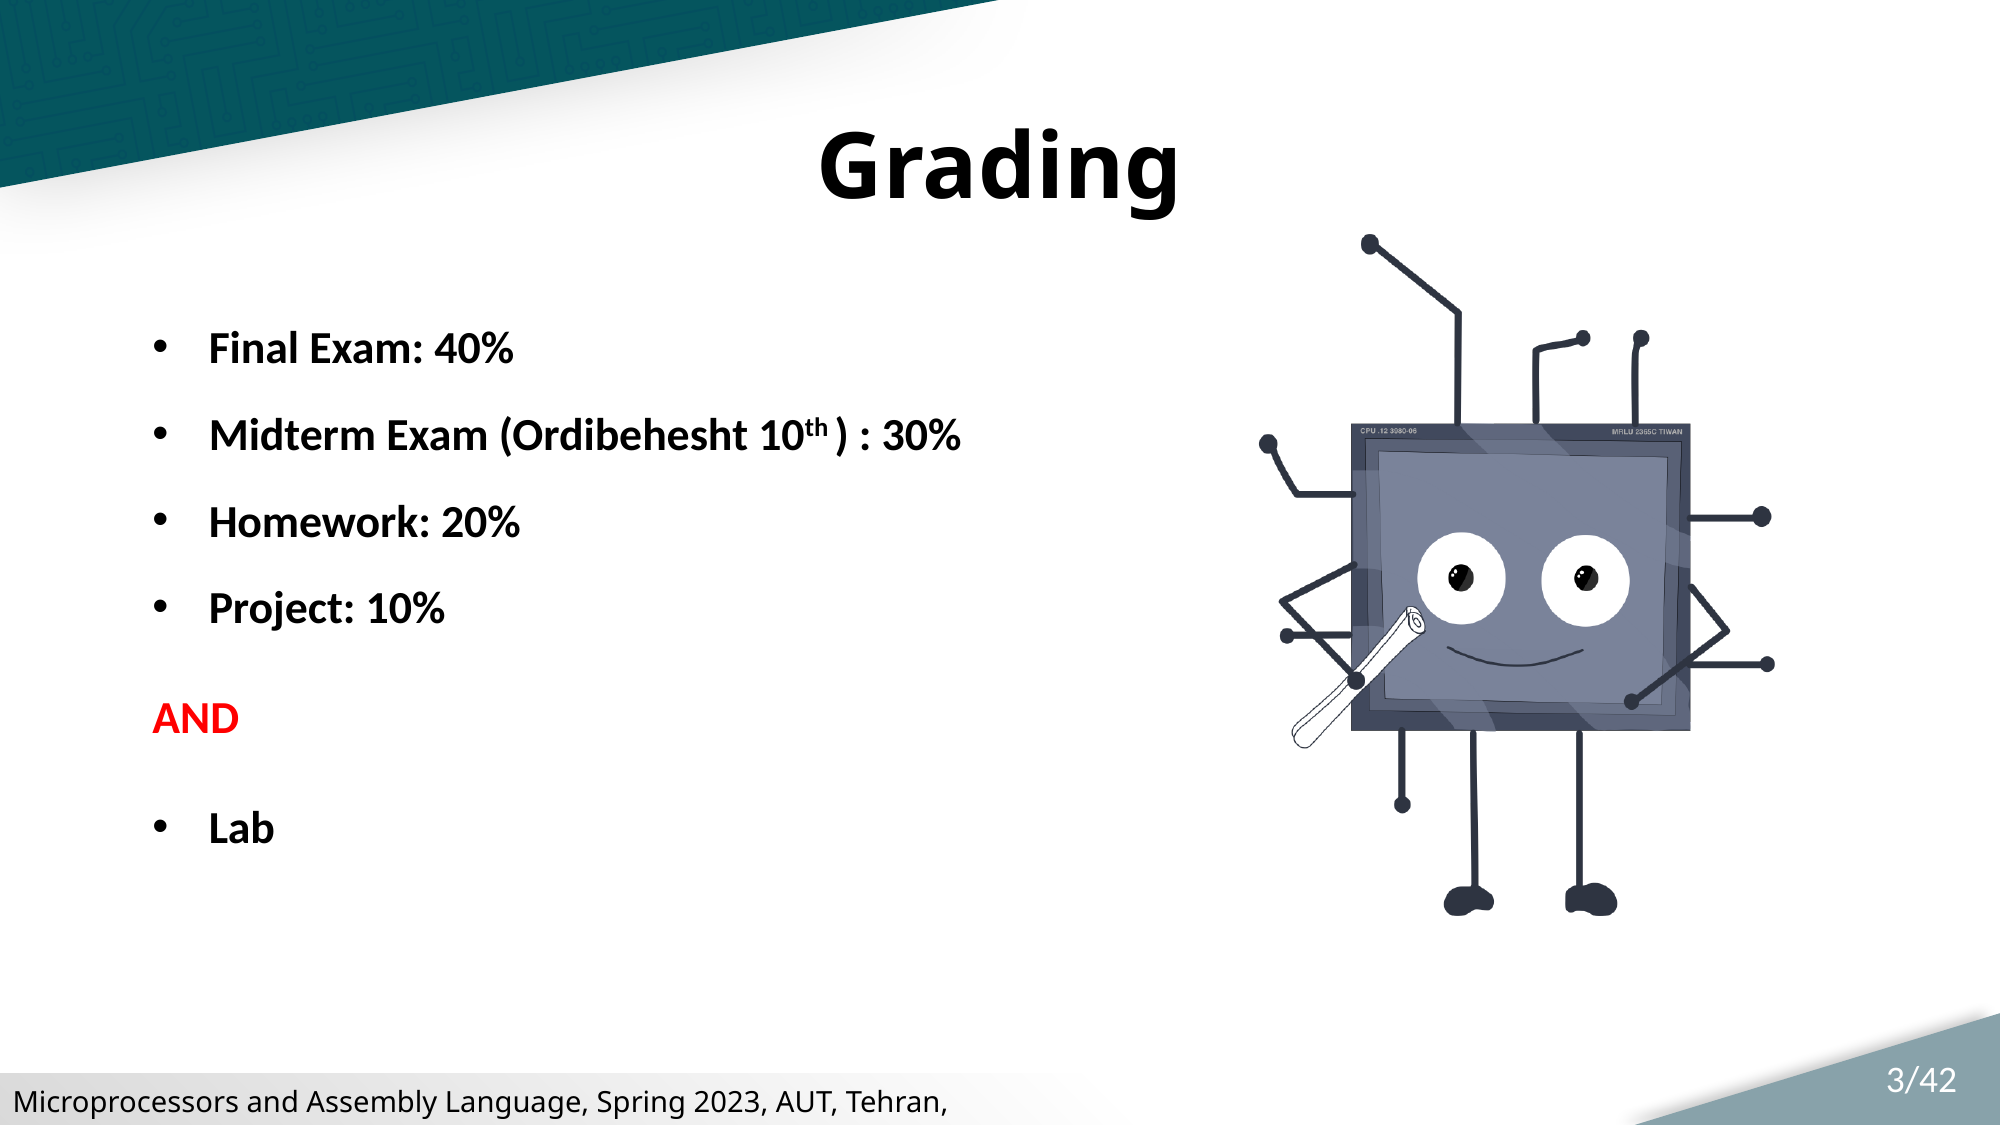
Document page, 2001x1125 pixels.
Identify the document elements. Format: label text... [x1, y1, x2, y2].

title Grading [137, 59, 1863, 278]
list Final Exam: 40% Midterm Exam (Ordibehesht 10th ) : 30% Homework: 20% Project: 10% AND Lab [137, 299, 946, 1014]
slide_number 3/42 [1522, 1047, 1973, 1108]
picture [946, 142, 2000, 1014]
